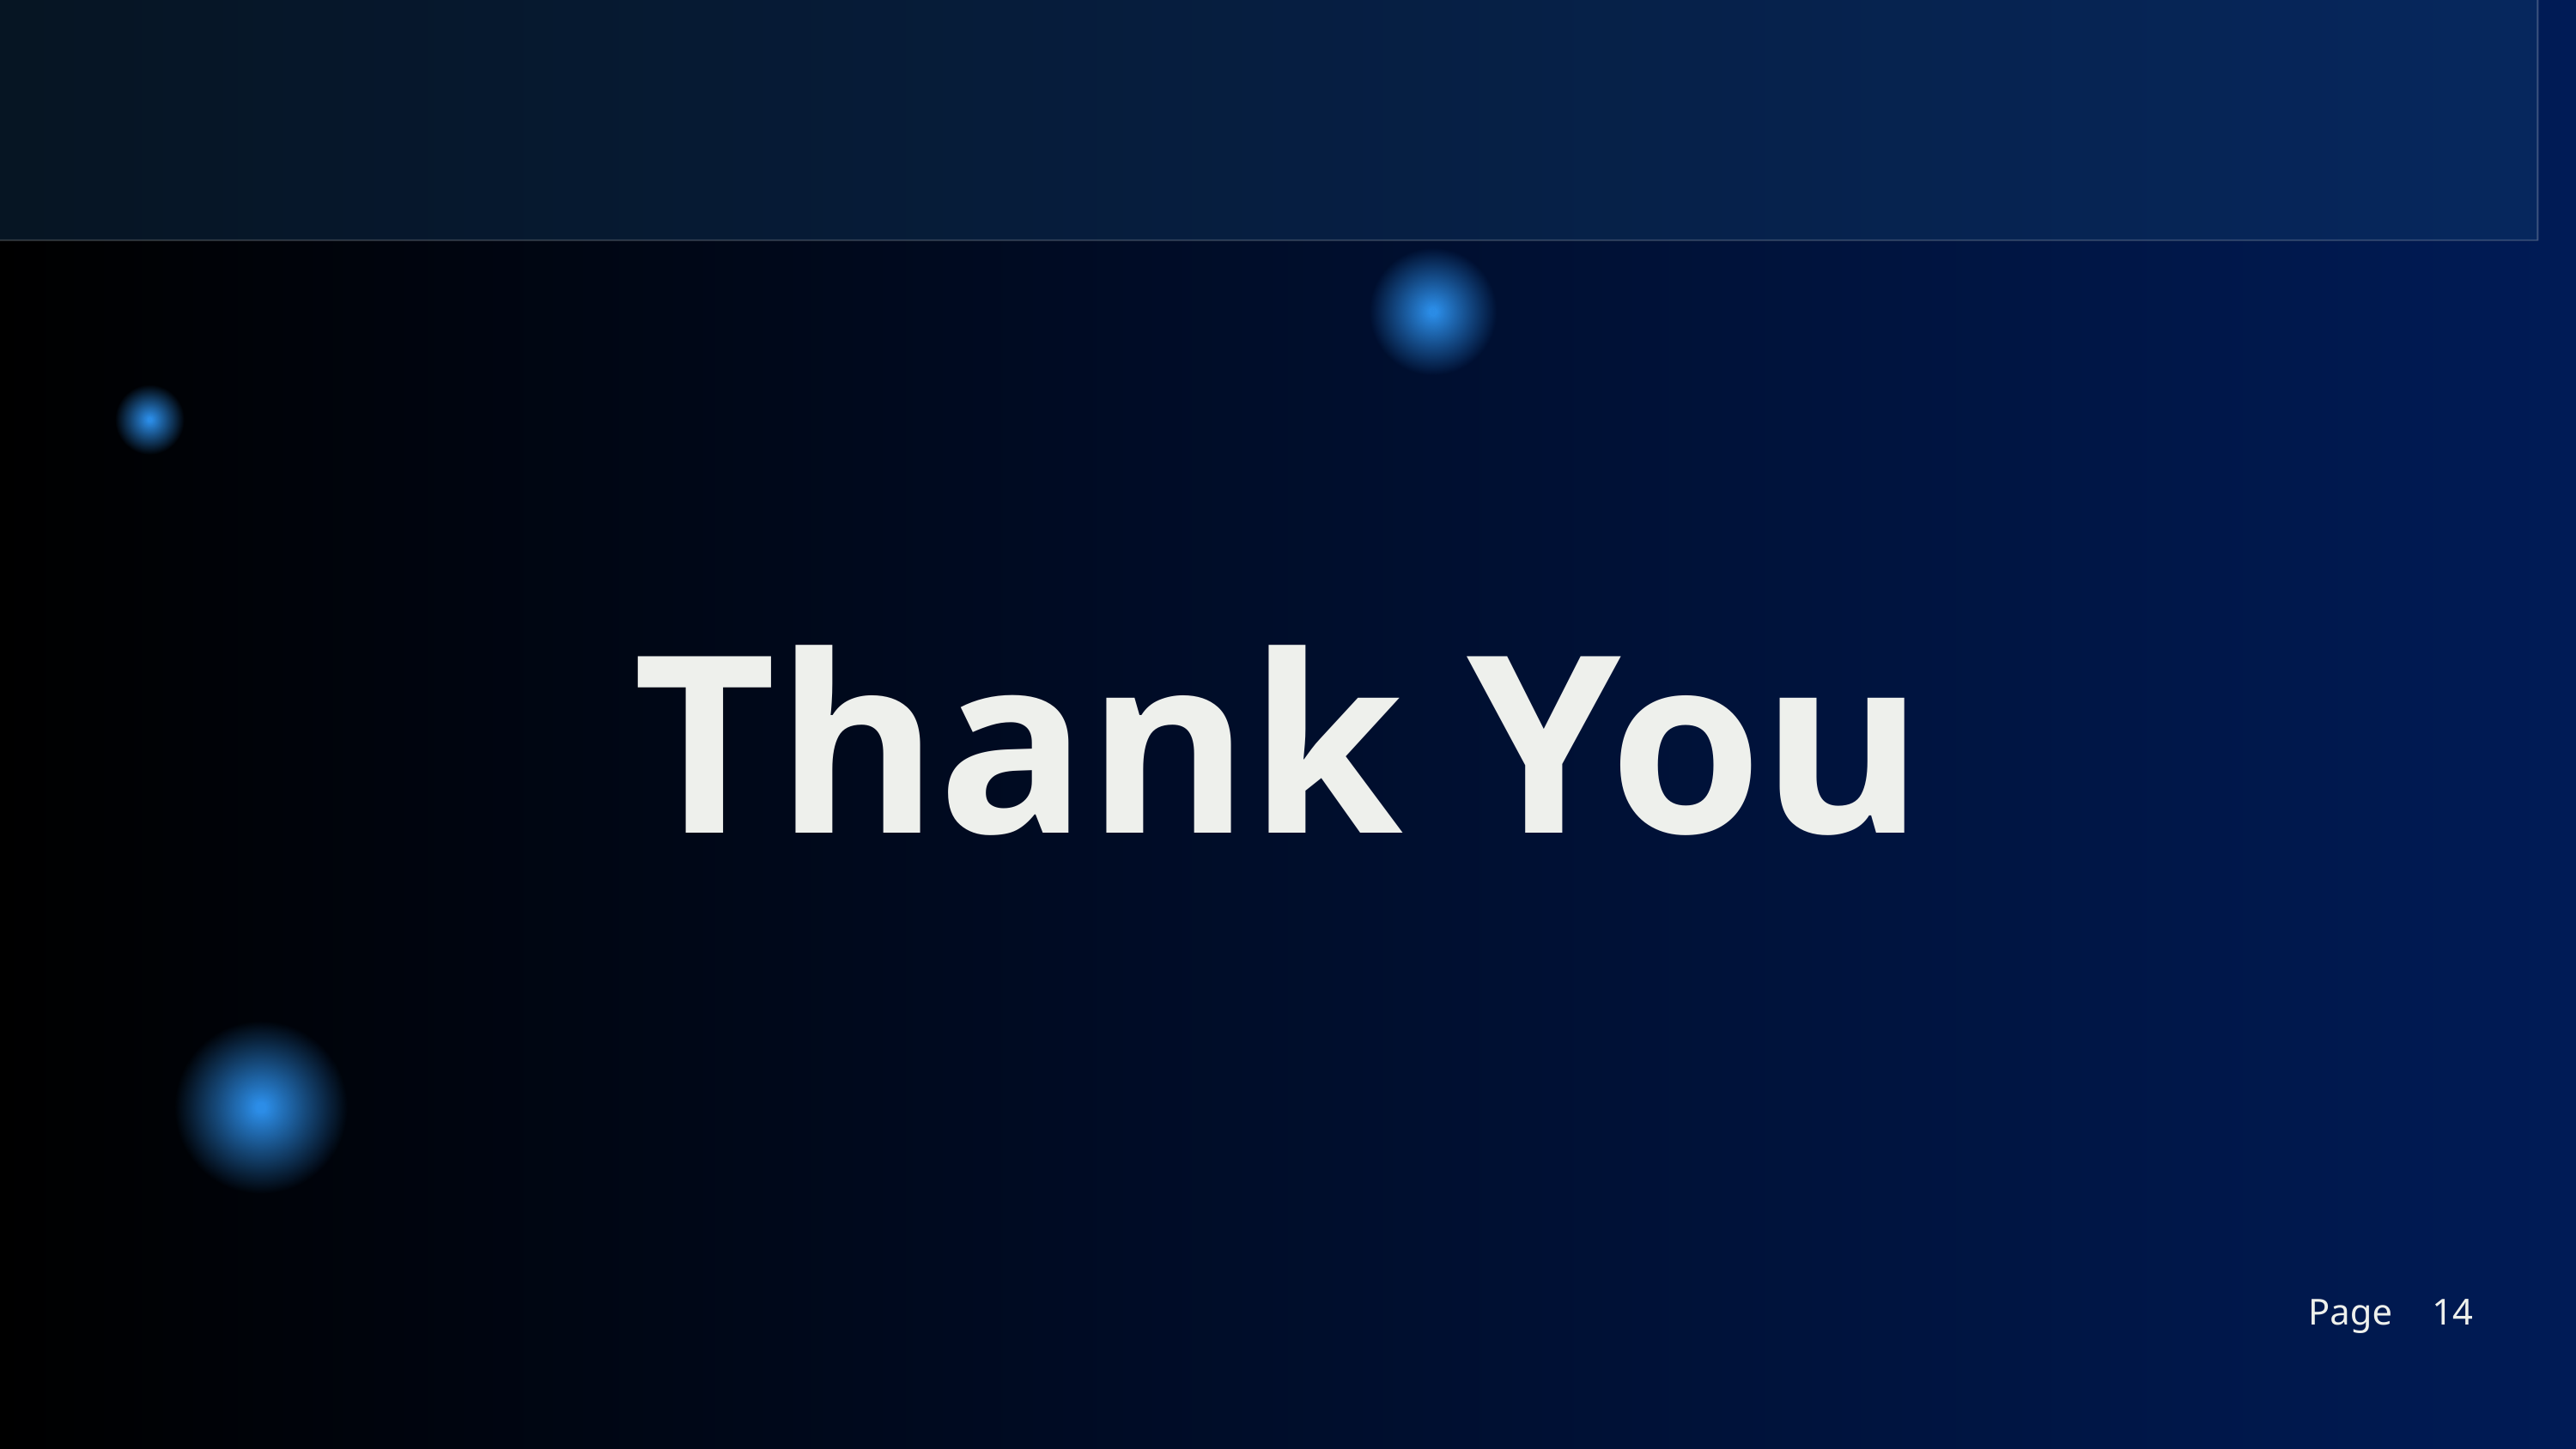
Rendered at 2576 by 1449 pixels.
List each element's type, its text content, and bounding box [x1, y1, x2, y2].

text_box Page [2213, 1271, 2392, 1333]
text_box [112, 381, 188, 458]
text_box [1363, 241, 1504, 382]
text_box [0, 0, 2576, 360]
text_box 14 [2427, 1271, 2477, 1332]
text_box Thank You [633, 618, 1983, 882]
text_box [166, 1012, 356, 1203]
text_box [2391, 1240, 2515, 1403]
